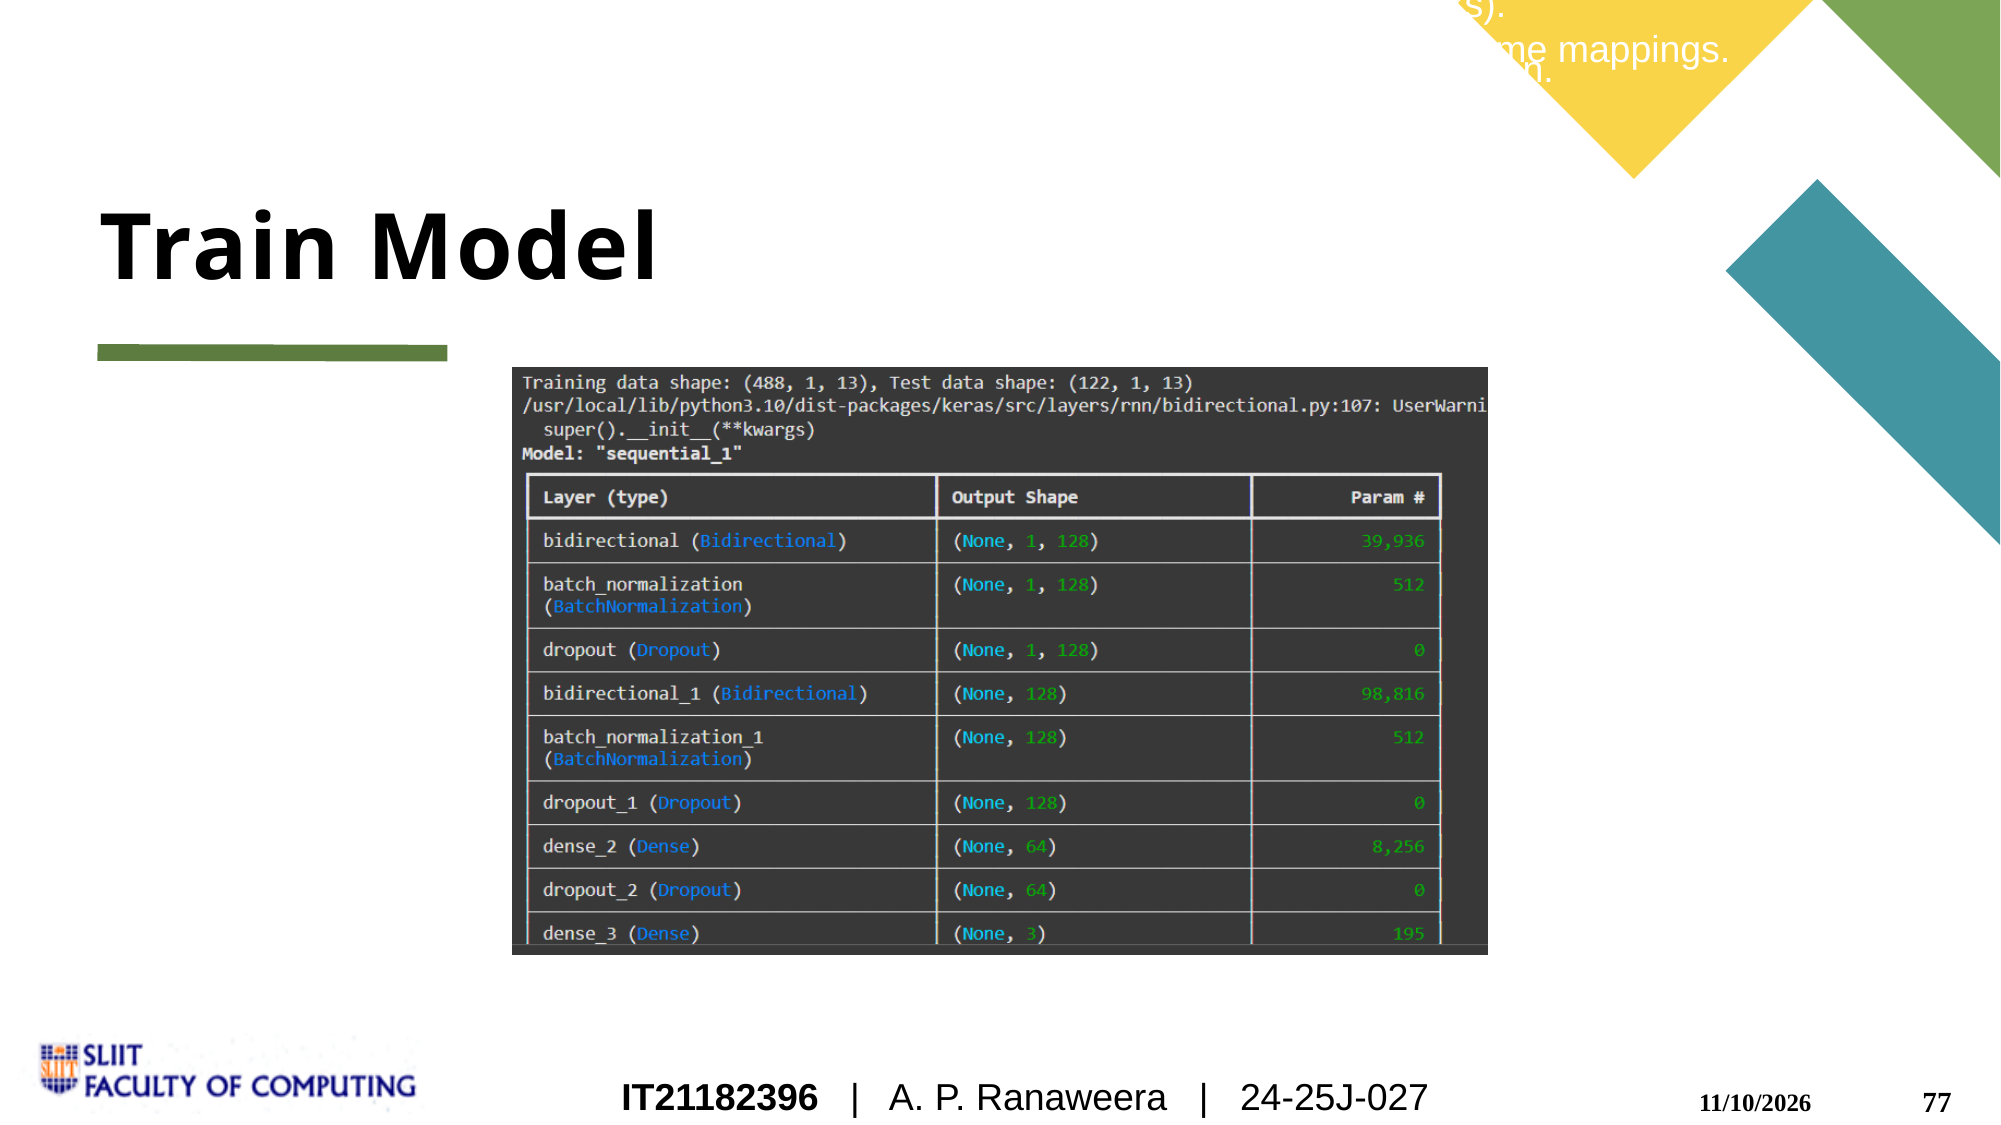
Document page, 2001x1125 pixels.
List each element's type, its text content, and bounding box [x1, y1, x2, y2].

text_box 77 [1907, 1076, 1994, 1117]
text_box 3/18/2025 [1684, 1079, 1900, 1120]
picture [512, 367, 1488, 955]
picture [17, 1024, 428, 1114]
text_box Prepare the data for the RNN model. Design the model architecture using an RNN (LSTM or GRU layers). Train the model on preprocessed audio features (MFCCs) and phoneme mappings. Evaluate the model's performance. [304, 0, 1746, 123]
title Train Model [99, 32, 1900, 298]
text_box IT21182396 | A. P. Ranaweera | 24-25J-027 [465, 1064, 1585, 1125]
